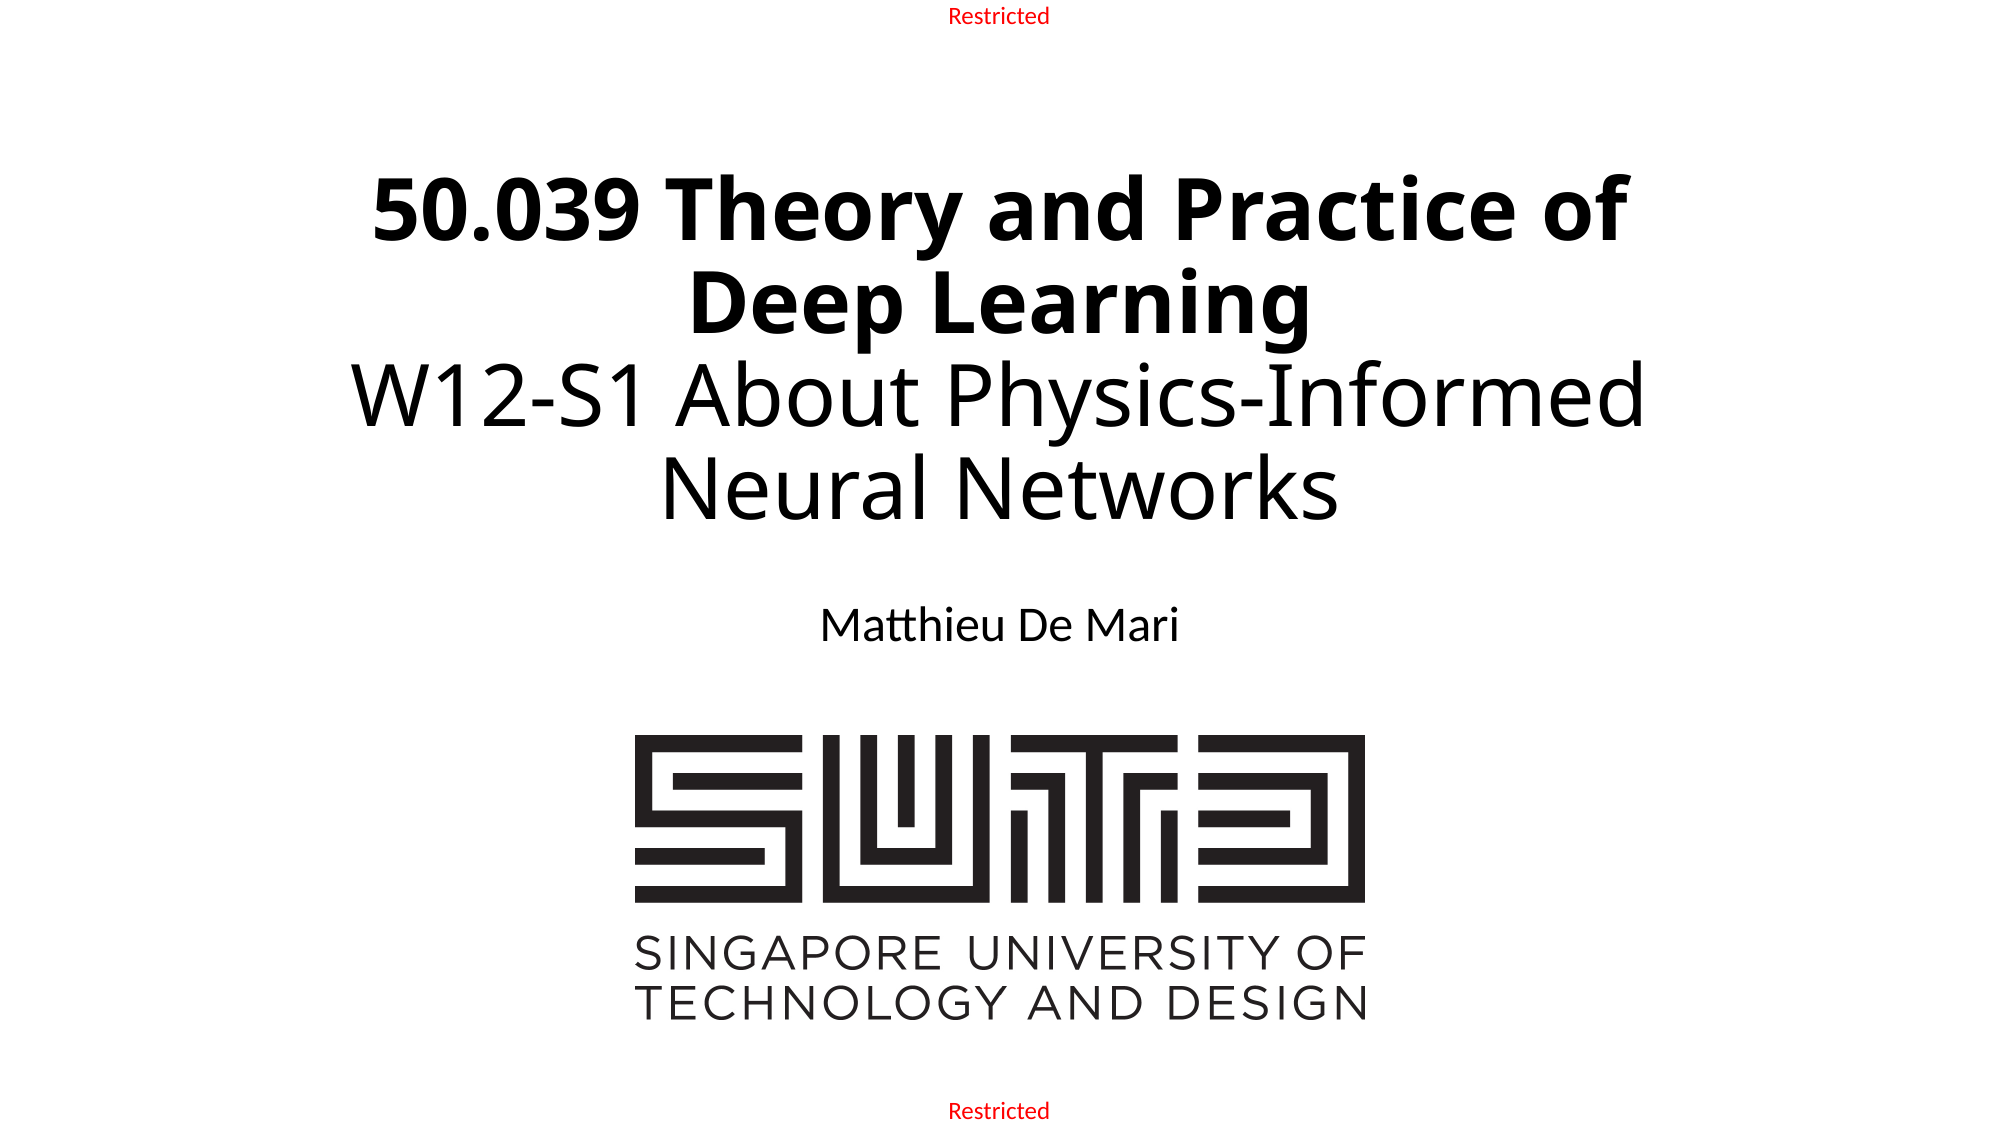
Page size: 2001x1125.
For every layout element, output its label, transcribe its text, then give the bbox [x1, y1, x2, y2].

subtitle Matthieu De Mari [249, 590, 1750, 863]
picture [635, 735, 1365, 1020]
title 50.039 Theory and Practice of Deep Learning W12-S1 About Physics-Informed Neural Networks [61, 154, 1939, 547]
